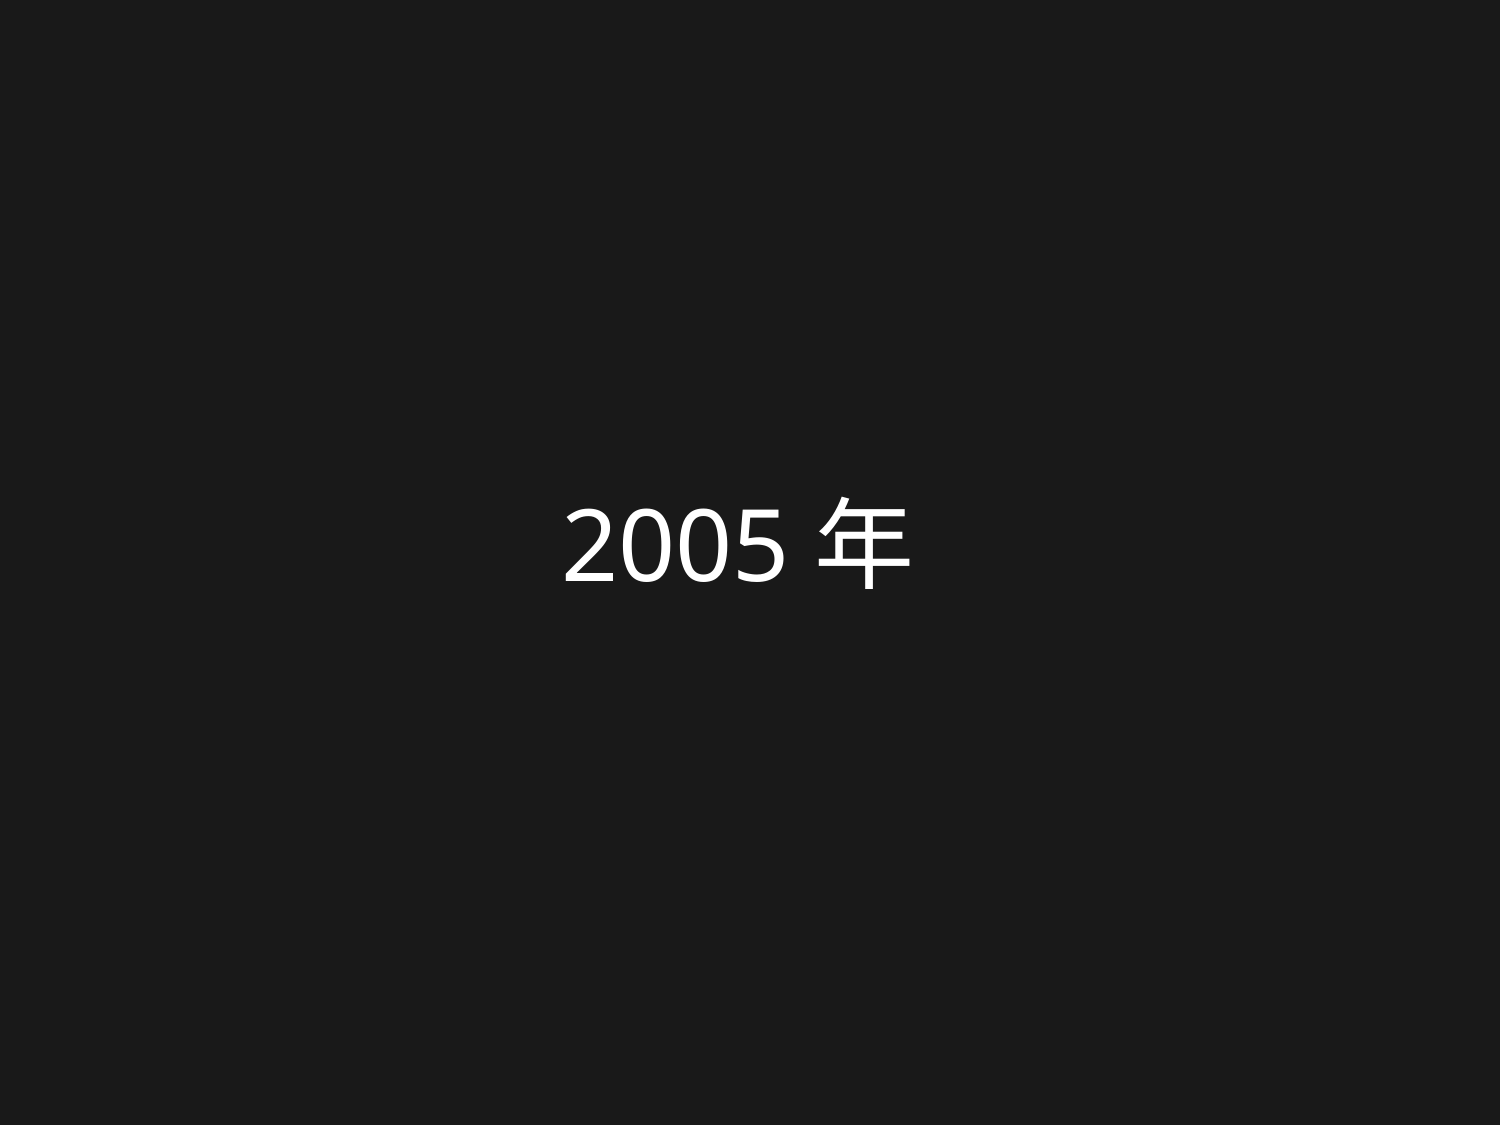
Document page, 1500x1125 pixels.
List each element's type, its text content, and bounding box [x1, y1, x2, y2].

text_box 2005年 [100, 420, 1376, 662]
